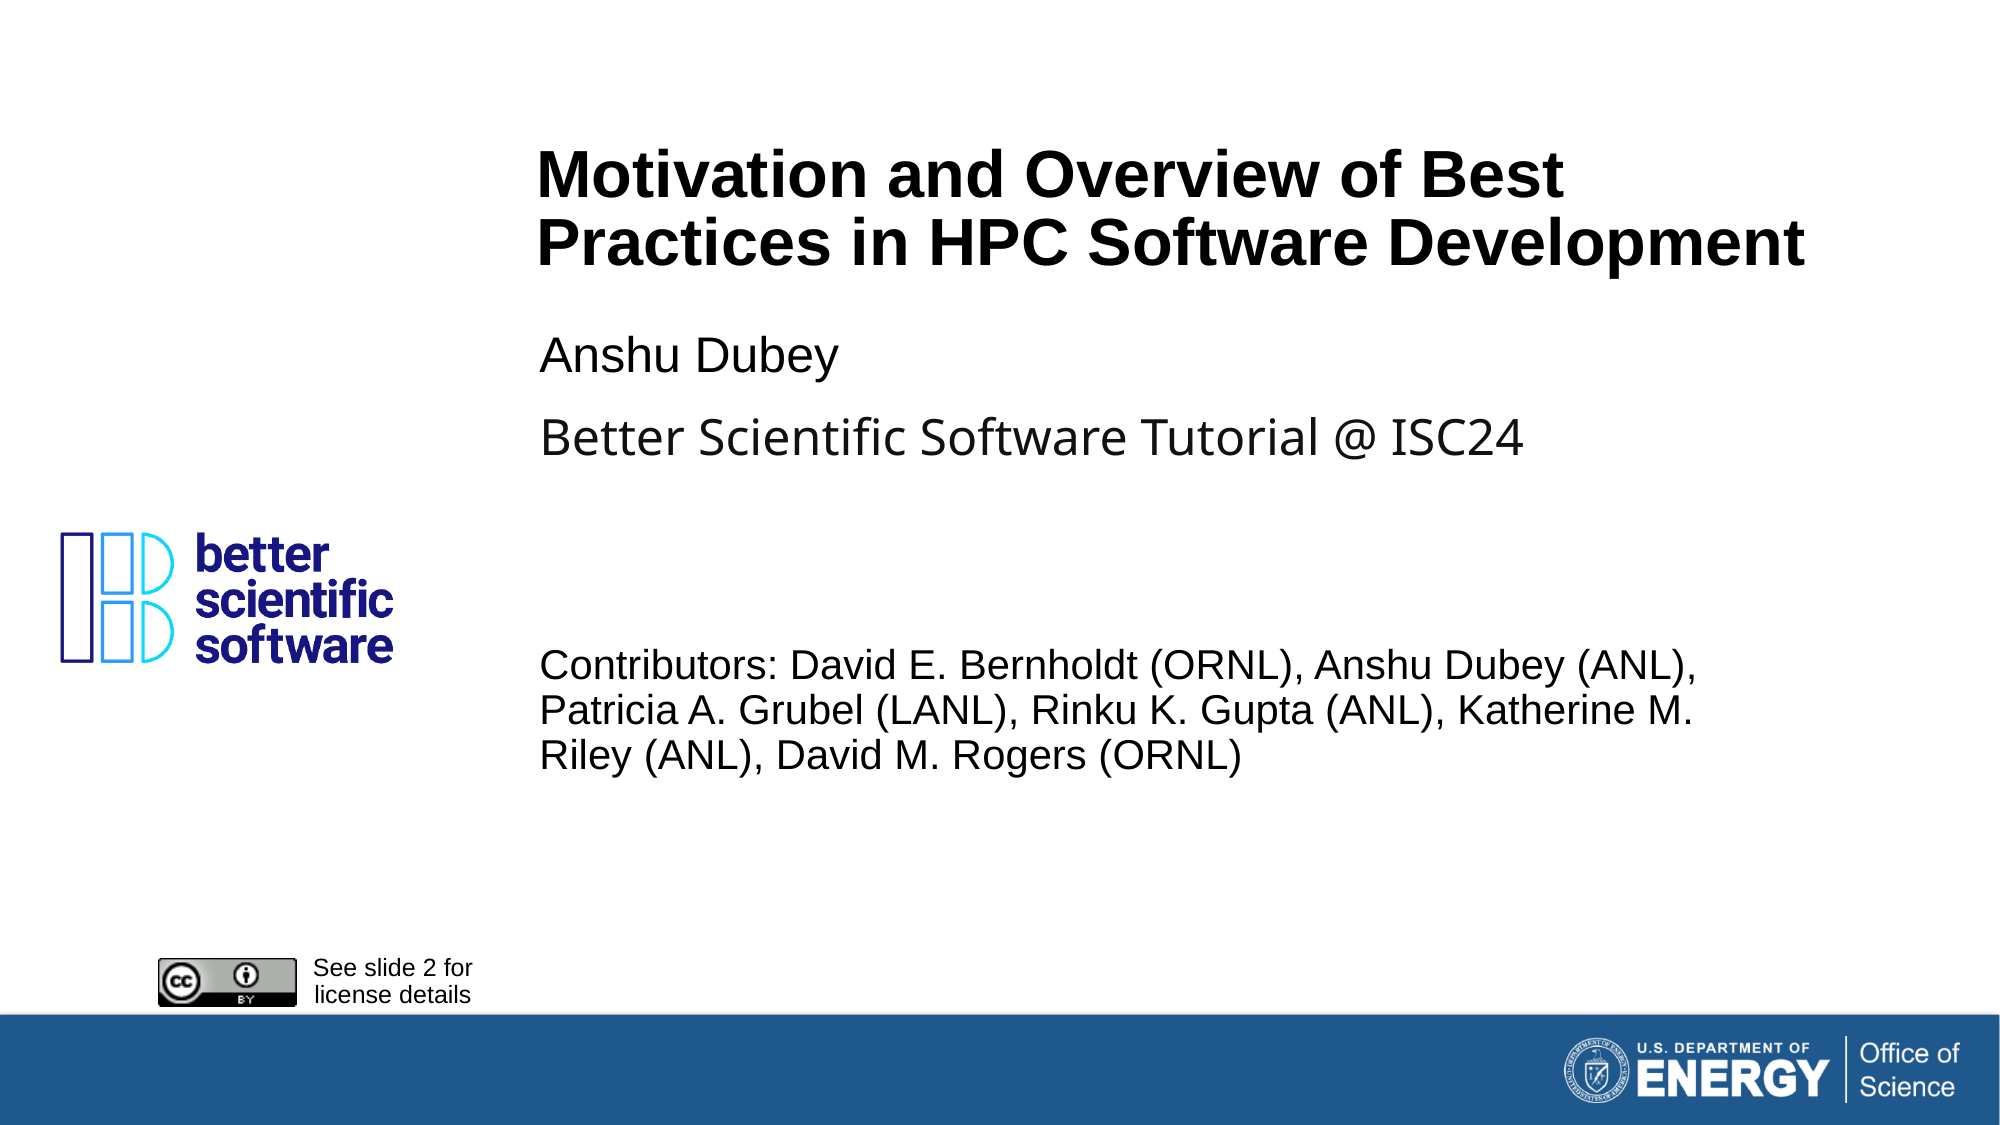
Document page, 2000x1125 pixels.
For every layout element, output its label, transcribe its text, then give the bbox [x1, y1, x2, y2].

picture [158, 958, 297, 1007]
subtitle Anshu Dubey Better Scientific Software Tutorial @ ISC24 Contributors: David E. Bernholdt (ORNL), Anshu Dubey (ANL), Patricia A. Grubel (LANL), Rinku K. Gupta (ANL), Katherine M. Riley (ANL), David M. Rogers (ORNL) [521, 321, 1797, 791]
picture [1564, 1036, 1960, 1103]
text_box Motivation and Overview of Best Practices in HPC Software Development [521, 117, 1882, 287]
picture [54, 523, 401, 672]
